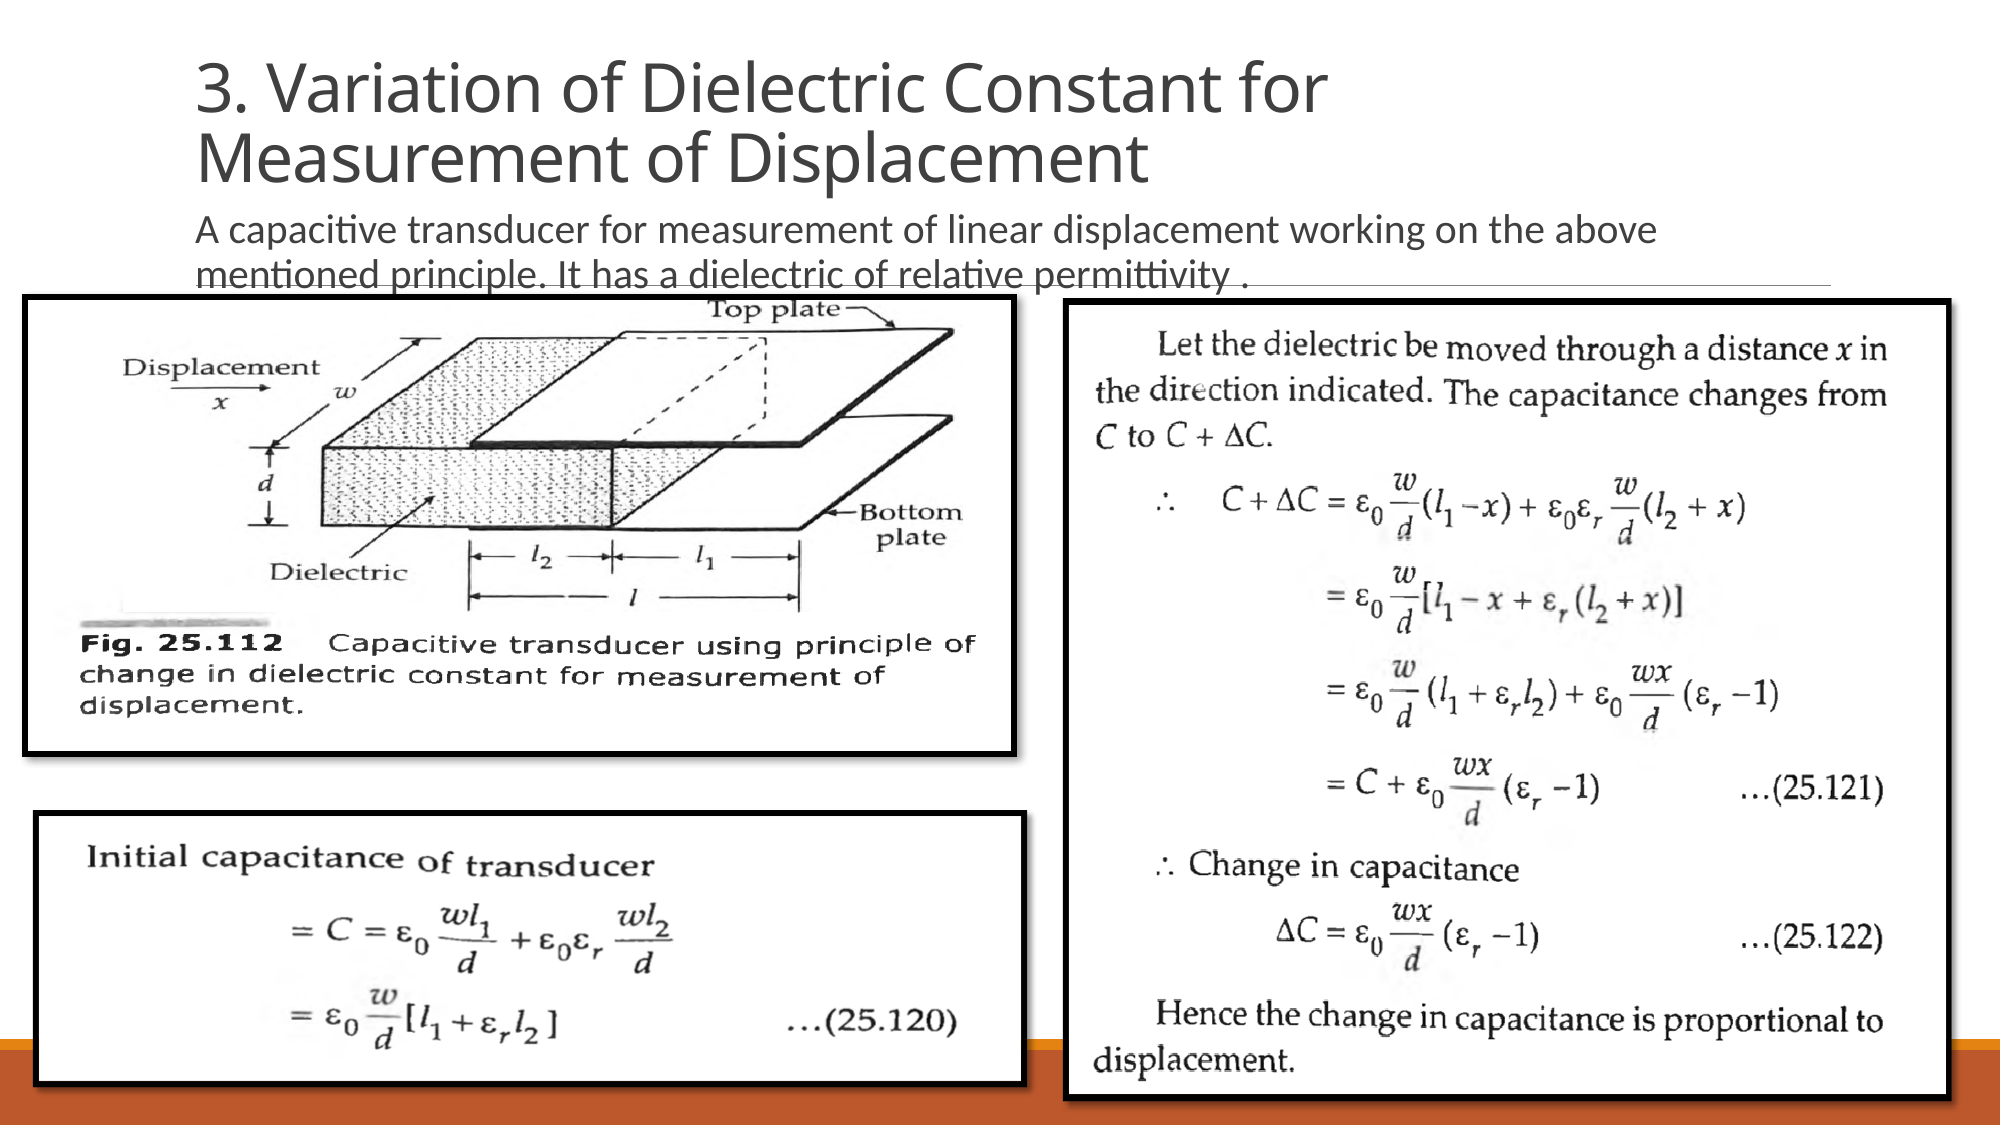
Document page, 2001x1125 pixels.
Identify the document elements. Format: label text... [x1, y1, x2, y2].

title 3. Variation of Dielectric Constant for Measurement of Displacement [180, 47, 1830, 200]
list A capacitive transducer for measurement of linear displacement working on the above mentioned principle. It has a dielectric of relative permittivity . [180, 200, 1830, 963]
picture [27, 299, 1012, 752]
picture [1057, 292, 1963, 1117]
picture [27, 805, 1040, 1101]
